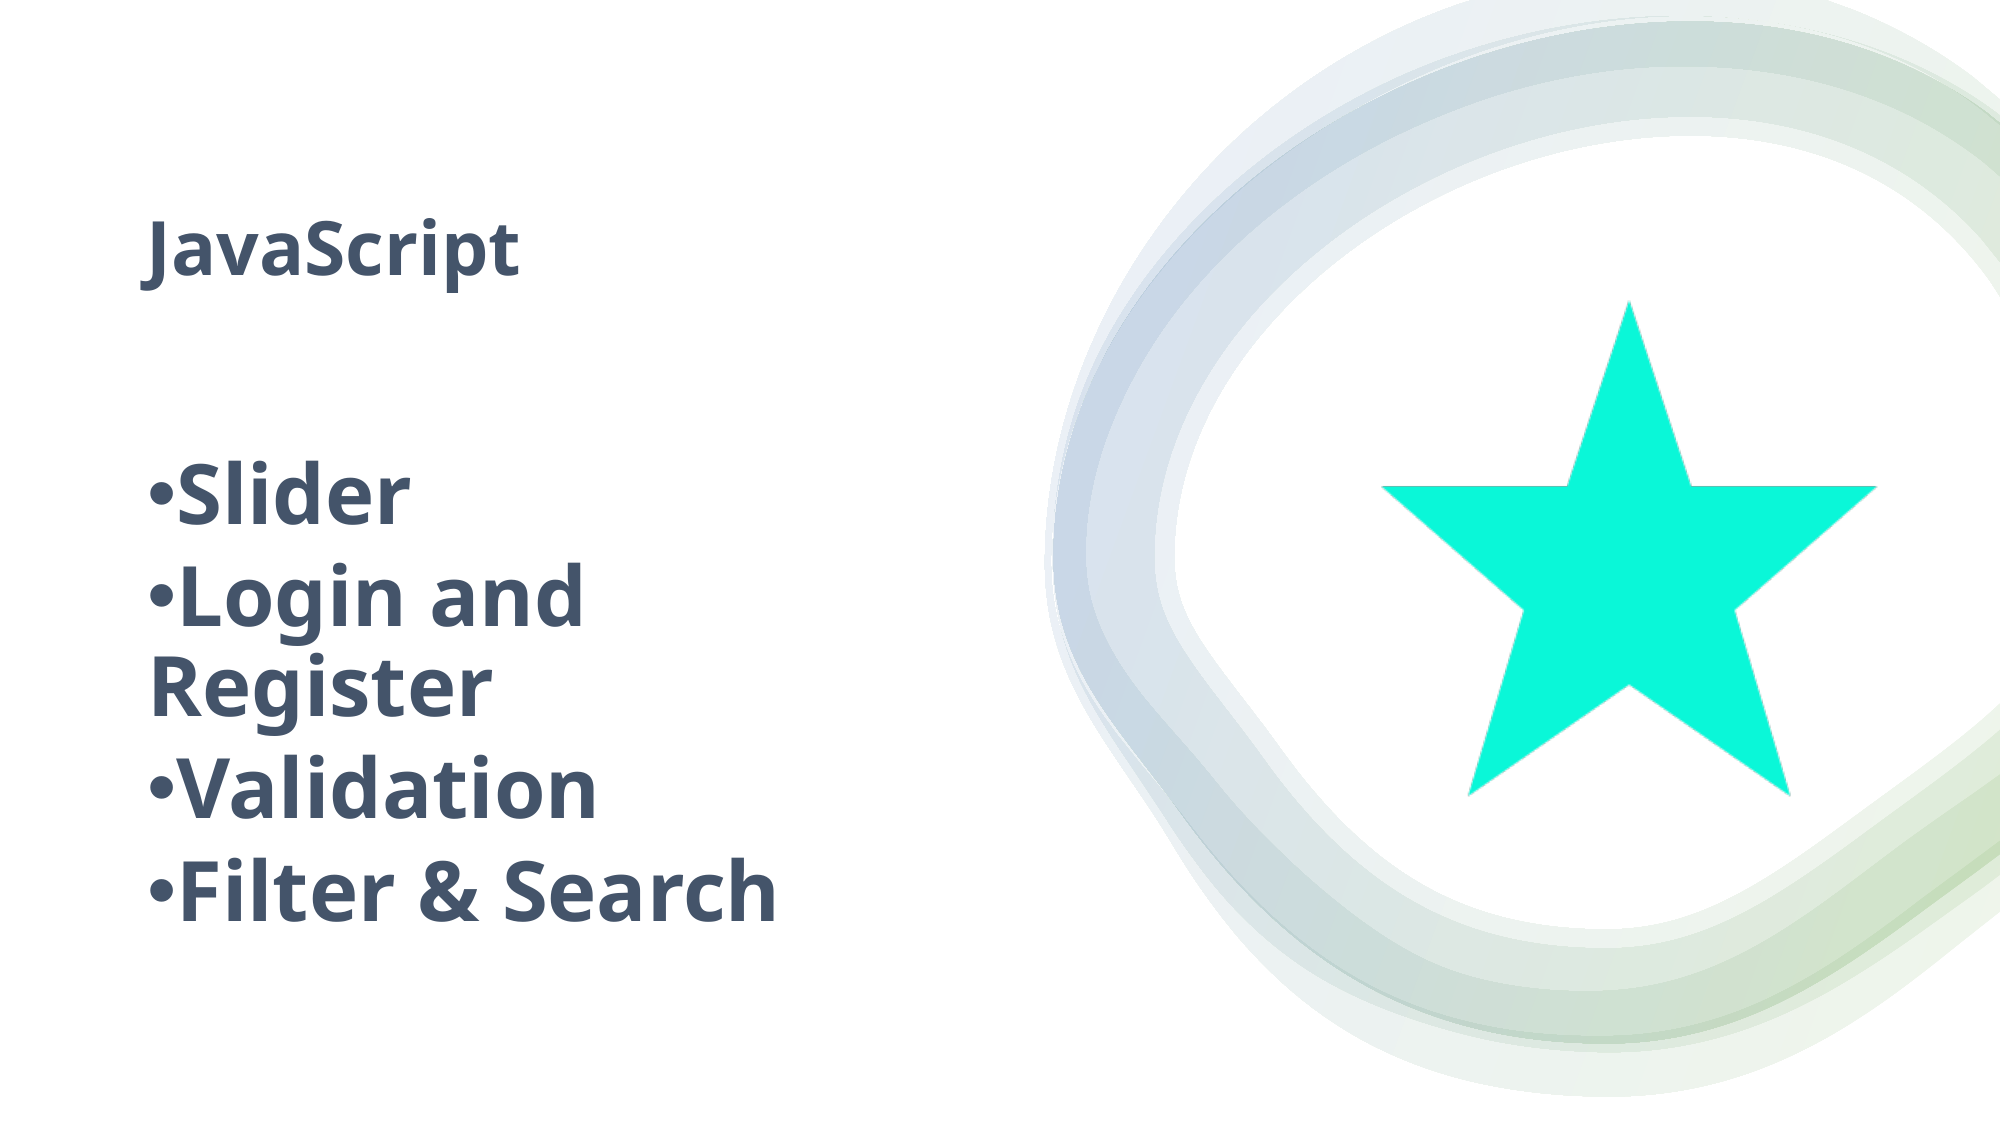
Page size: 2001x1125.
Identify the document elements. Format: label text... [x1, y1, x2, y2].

text_box Slider Login and Register Validation Filter & Search [131, 397, 949, 995]
text_box [0, 0, 2000, 1125]
picture [1332, 251, 1927, 846]
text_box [1044, 0, 2000, 1097]
text_box JavaScript [131, 131, 949, 371]
